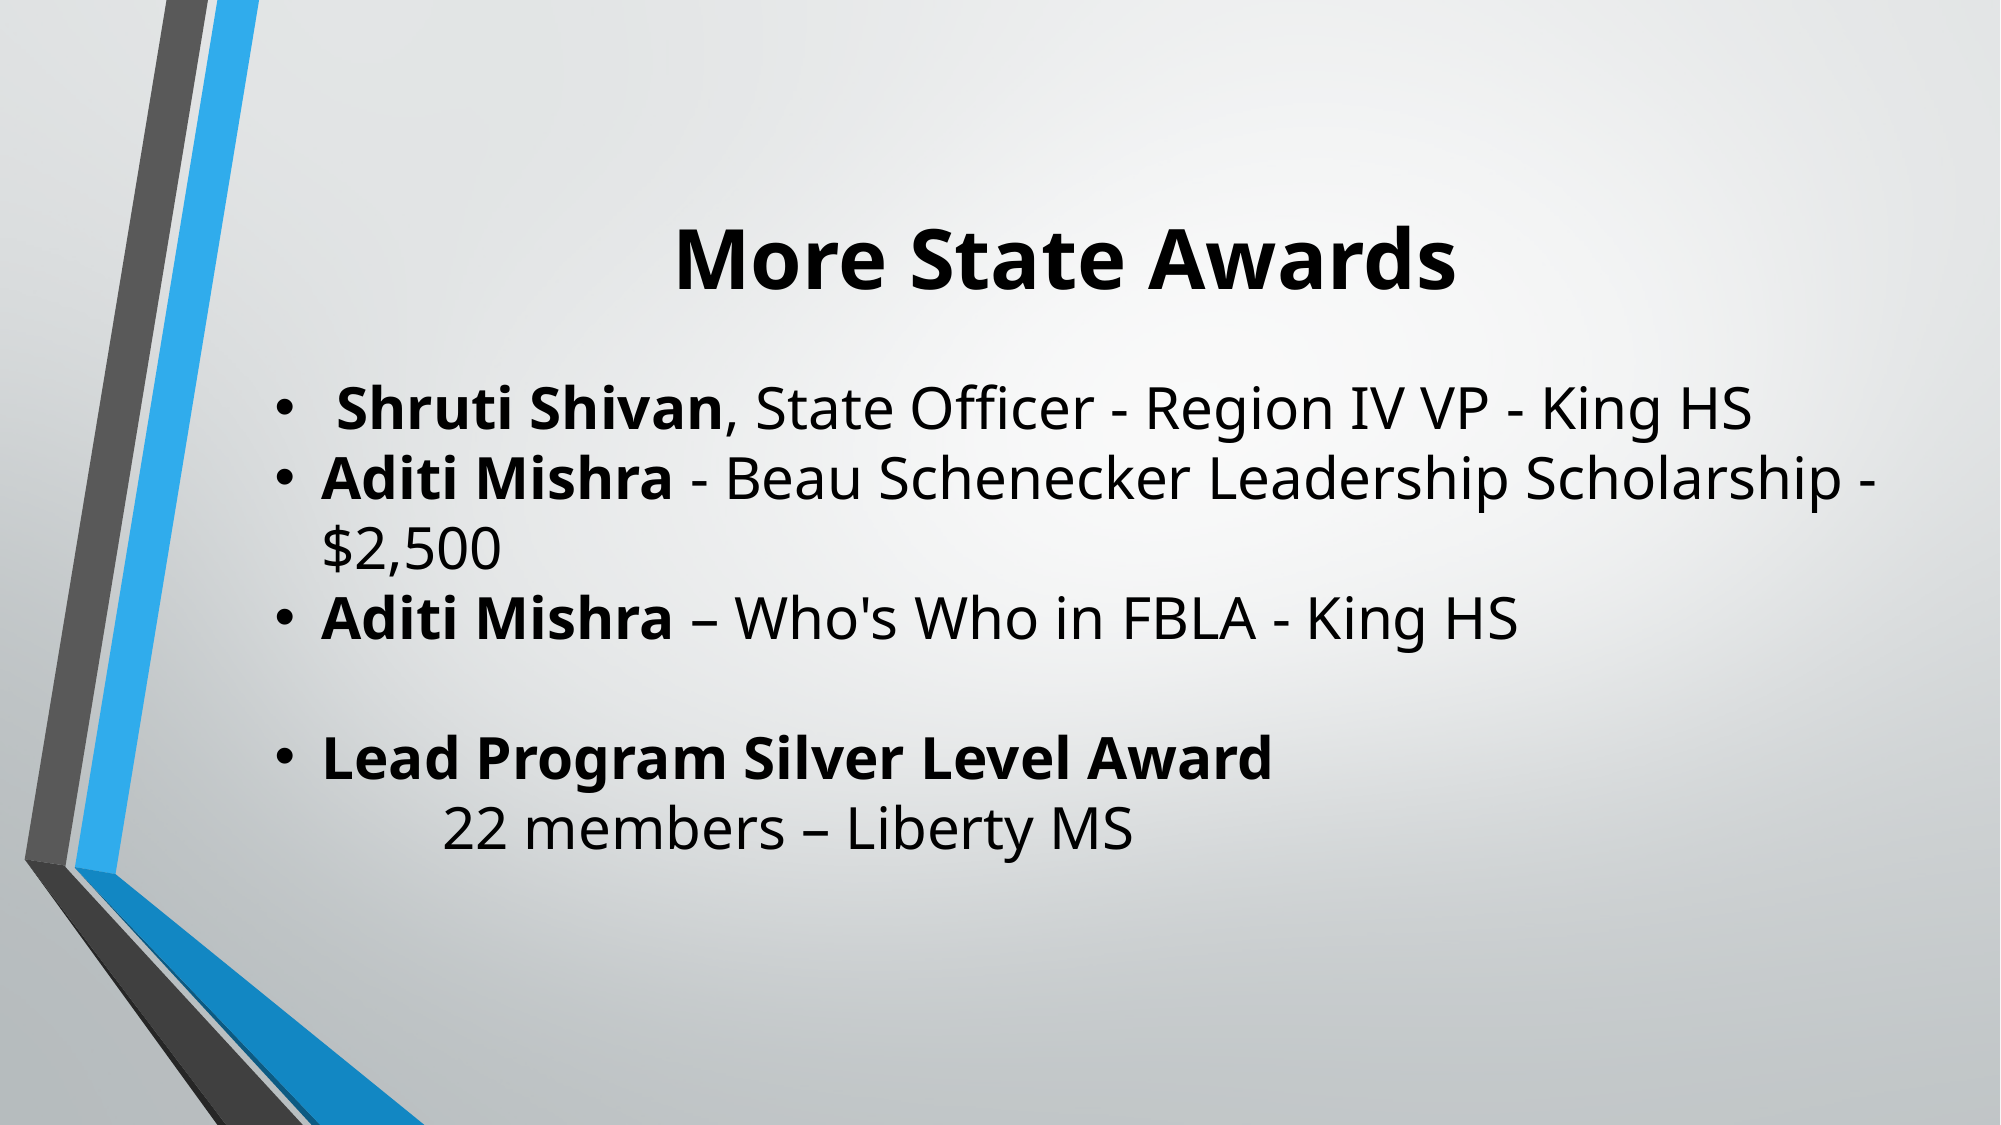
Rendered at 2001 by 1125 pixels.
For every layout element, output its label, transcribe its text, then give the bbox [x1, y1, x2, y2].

text_box Shruti Shivan, State Officer - Region IV VP - King HS Aditi Mishra - Beau Schenecker Leadership Scholarship - $2,500 Aditi Mishra – Who's Who in FBLA - King HS Lead Program Silver Level Award 22 members – Liberty MS [259, 363, 1964, 1119]
title More State Awards [243, 112, 1887, 400]
